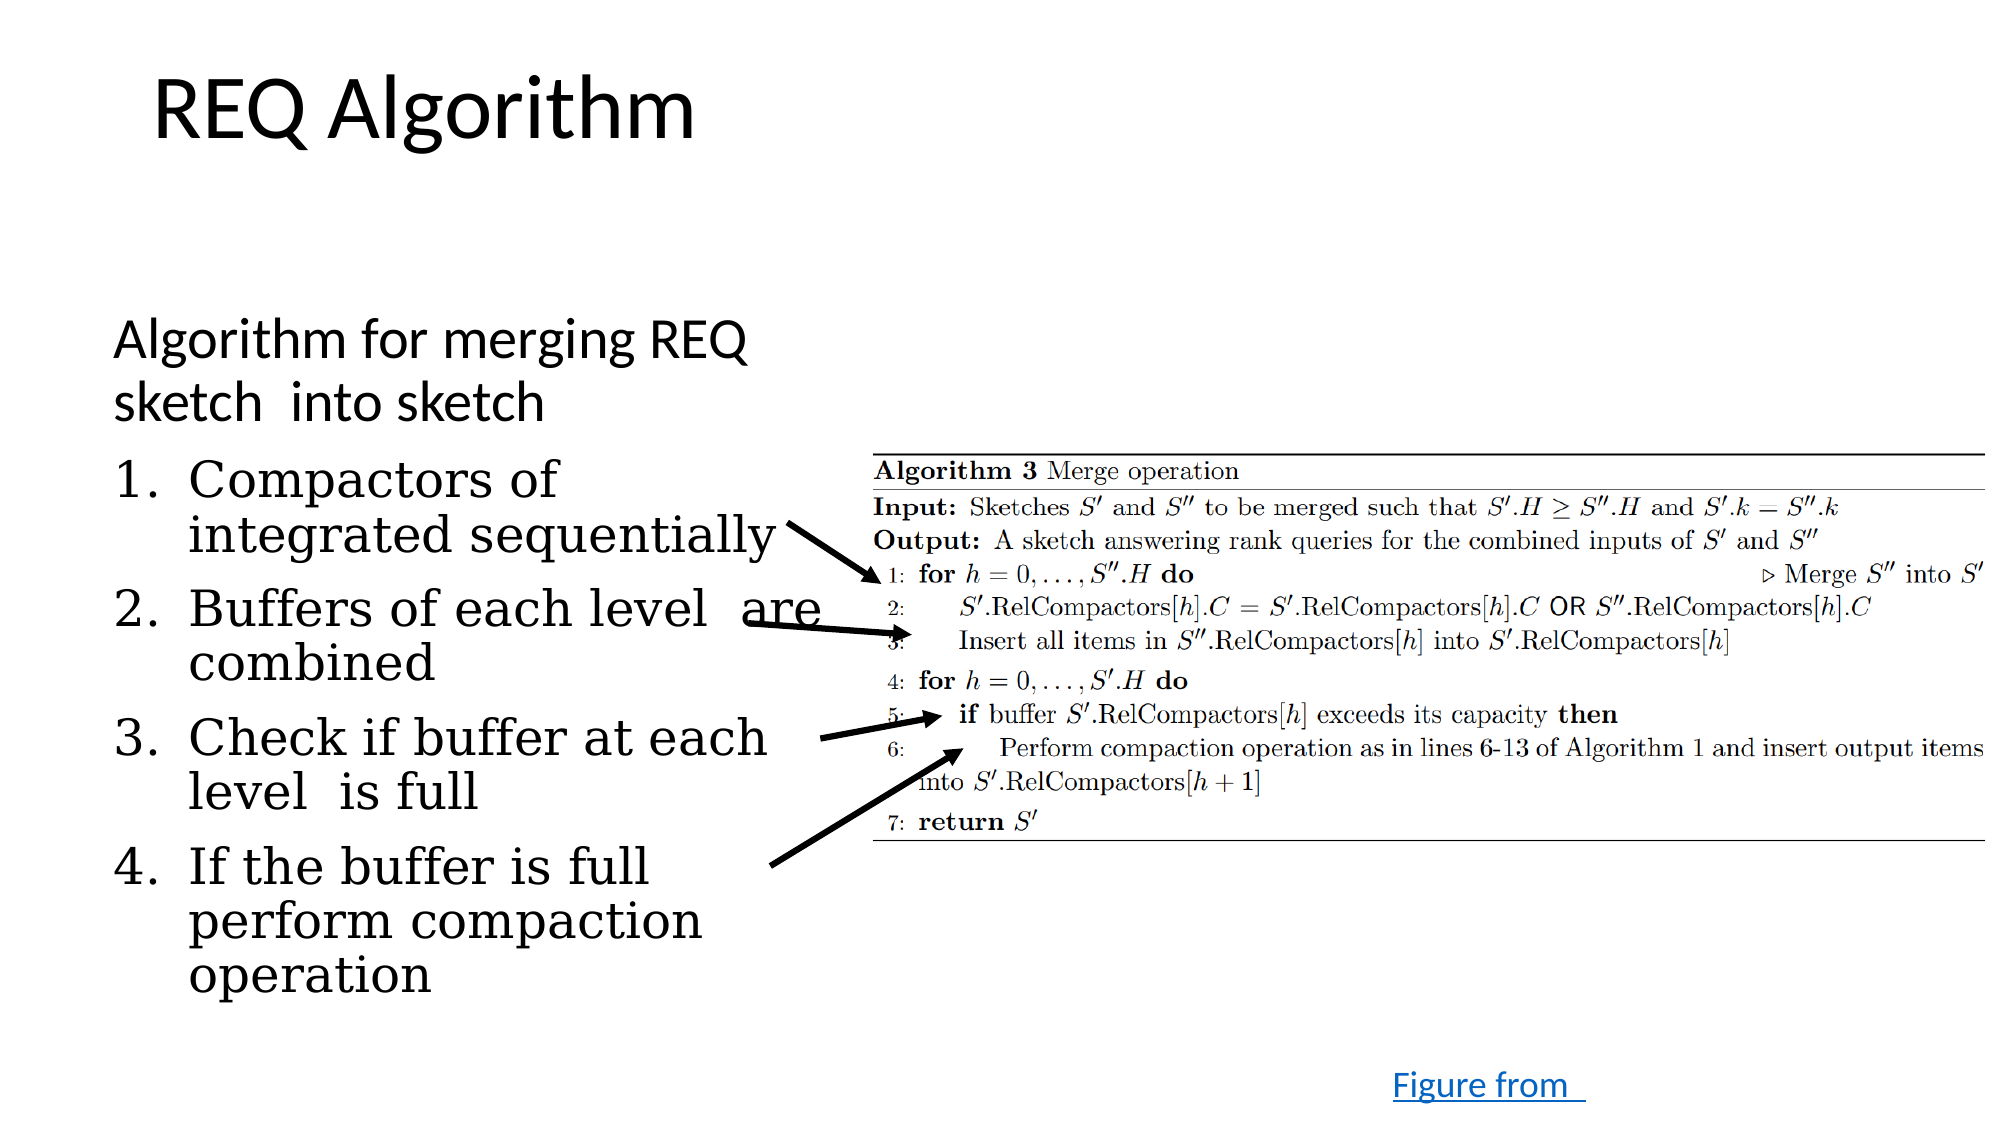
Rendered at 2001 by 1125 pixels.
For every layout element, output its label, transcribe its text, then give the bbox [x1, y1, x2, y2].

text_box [770, 748, 964, 867]
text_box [748, 623, 912, 635]
text_box REQ Algorithm [137, 0, 1863, 218]
picture [863, 441, 1994, 848]
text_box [787, 522, 882, 584]
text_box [820, 715, 943, 739]
